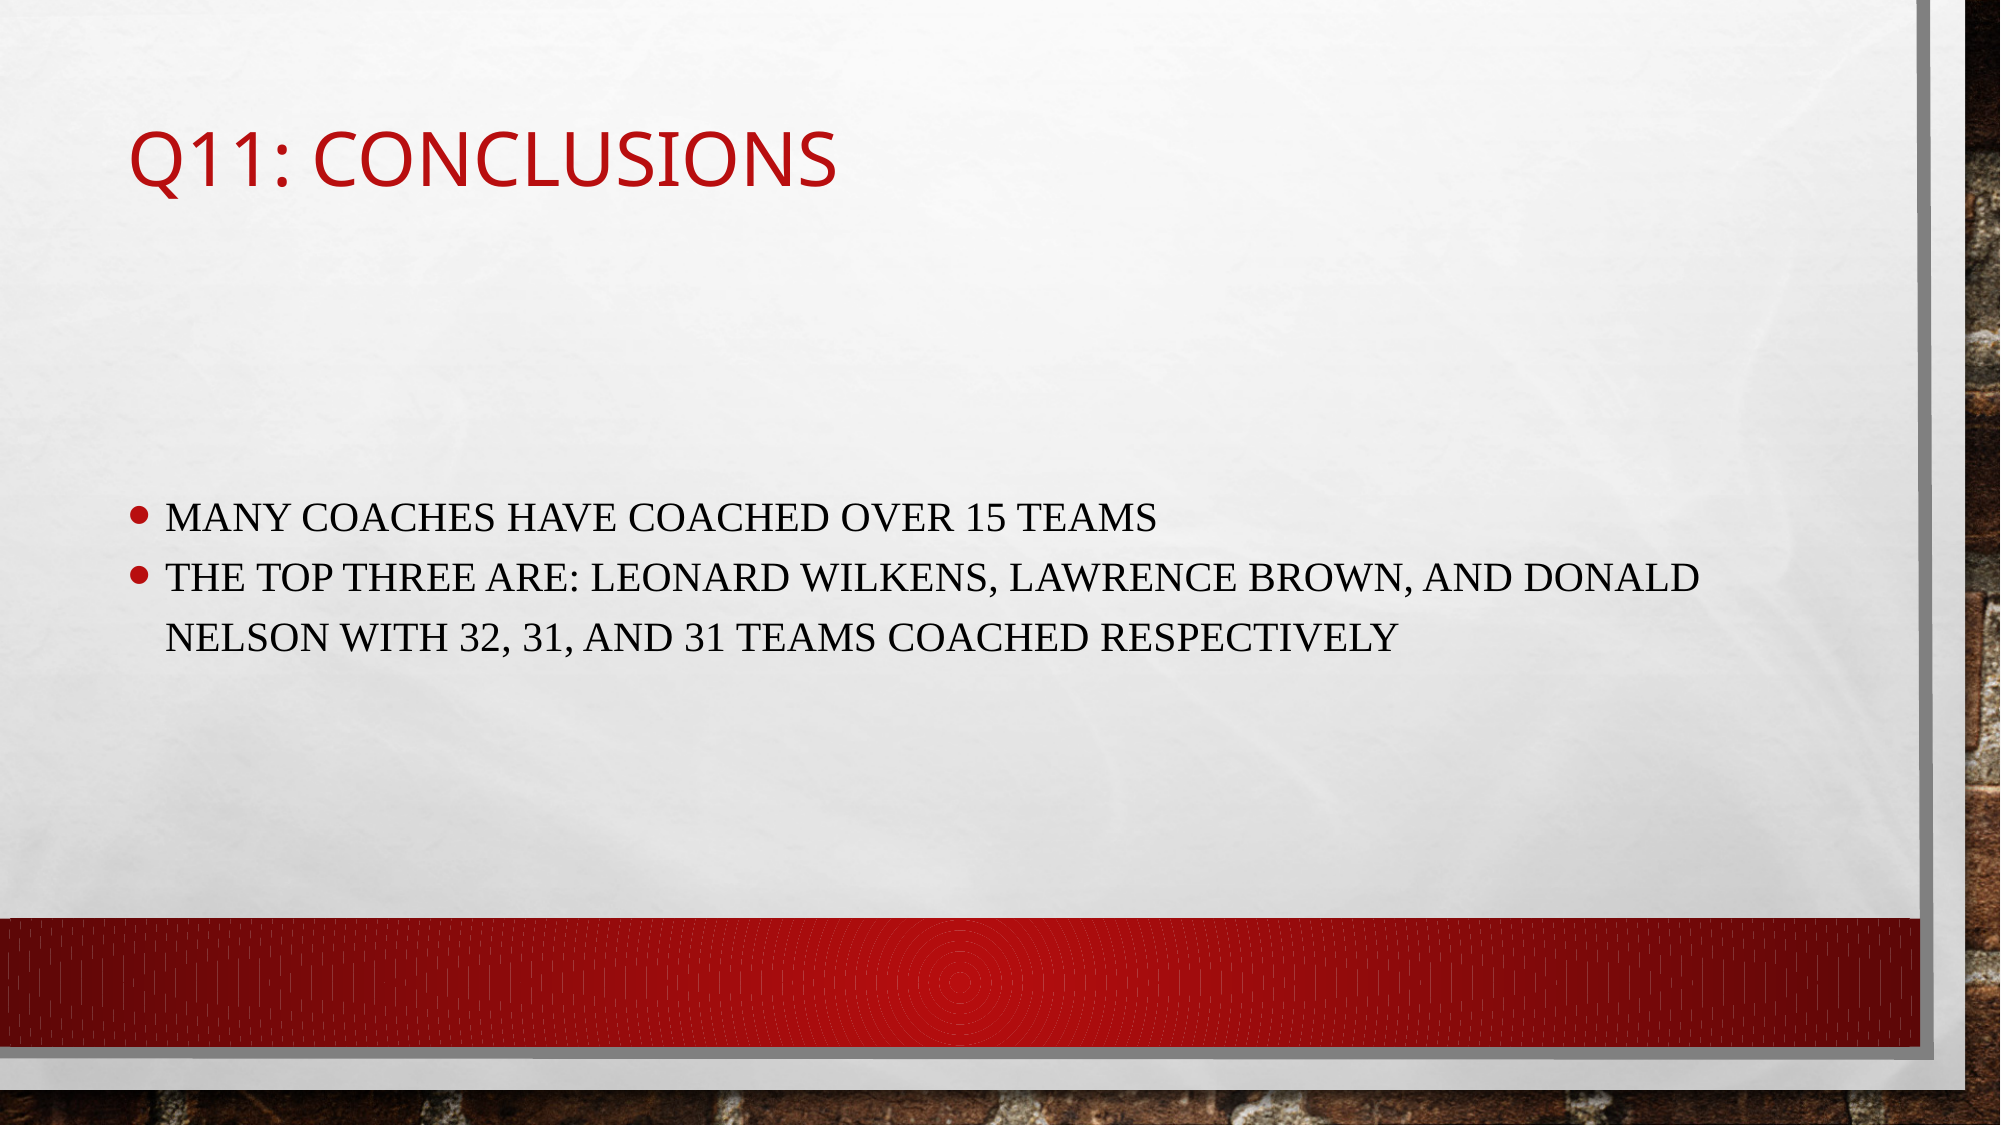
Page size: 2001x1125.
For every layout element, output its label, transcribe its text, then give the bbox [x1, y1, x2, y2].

title Q11: conclusions [112, 112, 1818, 257]
list Many coaches have coached over 15 teams The top three are: Leonard Wilkens, Lawrence Brown, and Donald Nelson with 32, 31, and 31 teams coached respectively [112, 257, 1818, 882]
picture [0, 0, 2000, 1125]
